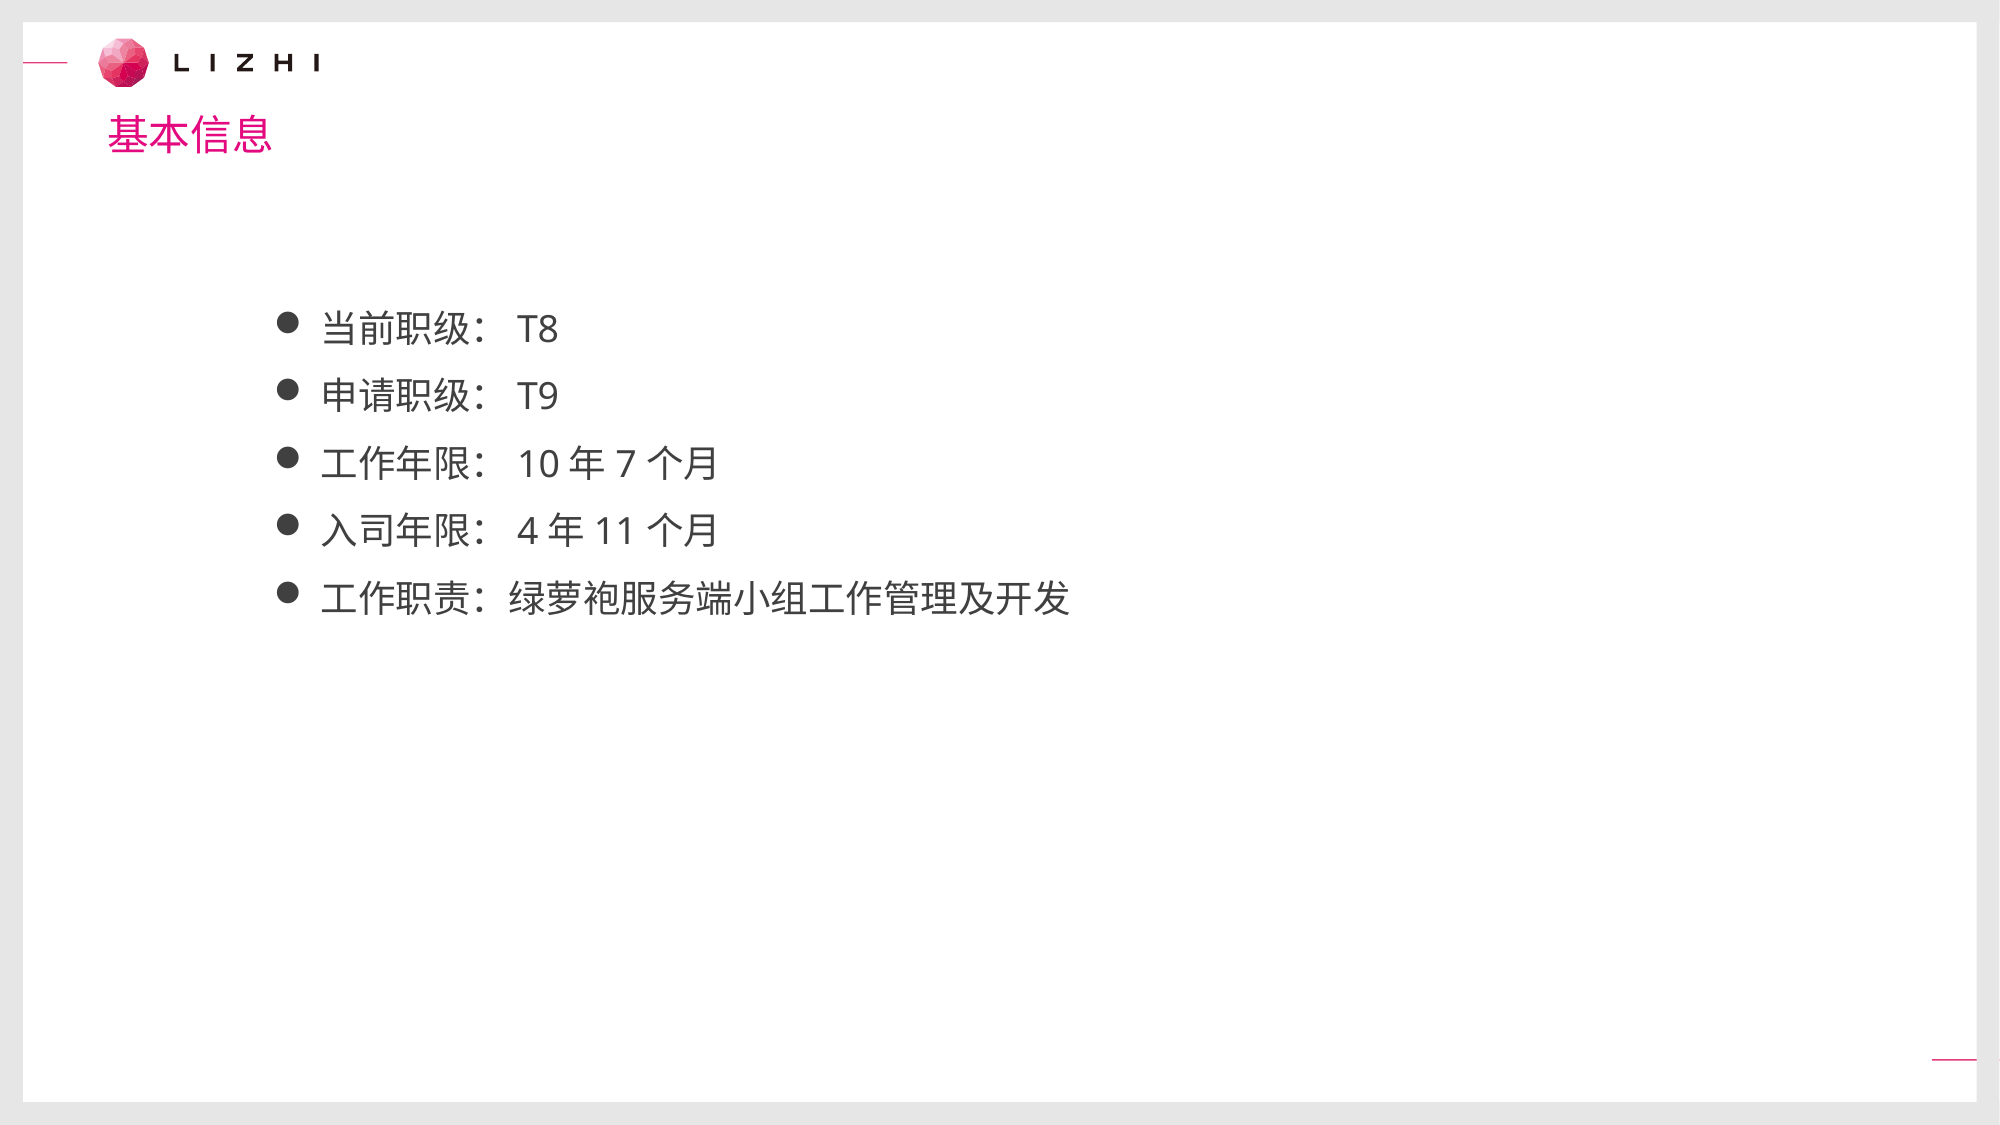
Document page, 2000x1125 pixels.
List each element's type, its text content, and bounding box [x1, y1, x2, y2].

text_box 基本信息 [107, 112, 275, 161]
text_box 当前职级：T8 申请职级：T9 工作年限：10年7个月 入司年限：4年11个月 工作职责：绿萝袍服务端小组工作管理及开发 [258, 274, 1715, 627]
